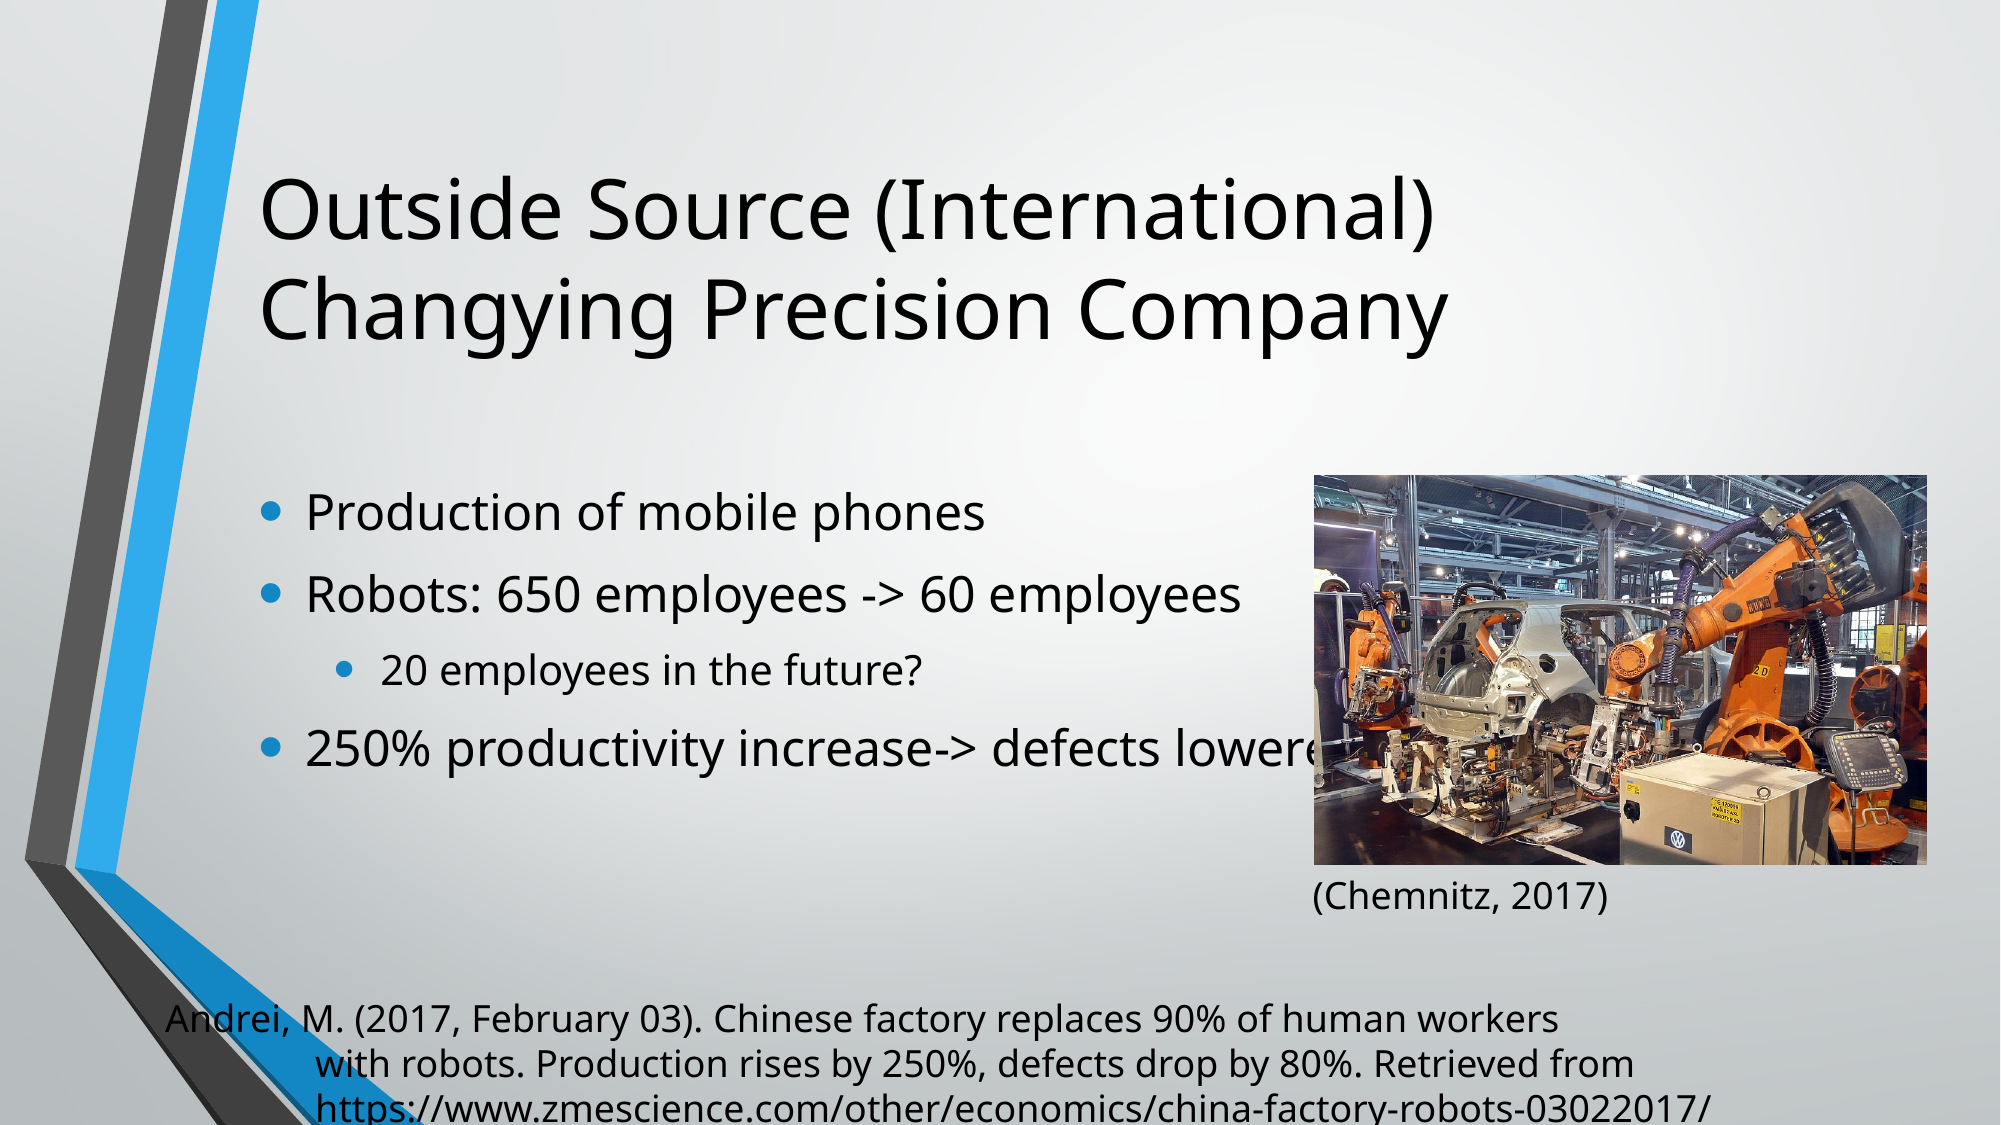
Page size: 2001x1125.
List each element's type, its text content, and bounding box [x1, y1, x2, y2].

list Production of mobile phones Robots: 650 employees -> 60 employees 20 employees in the future? 250% productivity increase-> defects lowered [243, 413, 1887, 926]
text_box Andrei, M. (2017, February 03). Chinese factory replaces 90% of human workers with robots. Production rises by 250%, defects drop by 80%. Retrieved from https://www.zmescience.com/other/economics/china-factory-robots-03022017/ [150, 987, 1980, 1125]
text_box (Chemnitz, 2017) [1297, 864, 1623, 925]
picture [1314, 475, 1927, 866]
title Outside Source (International) Changying Precision Company [243, 112, 1887, 400]
